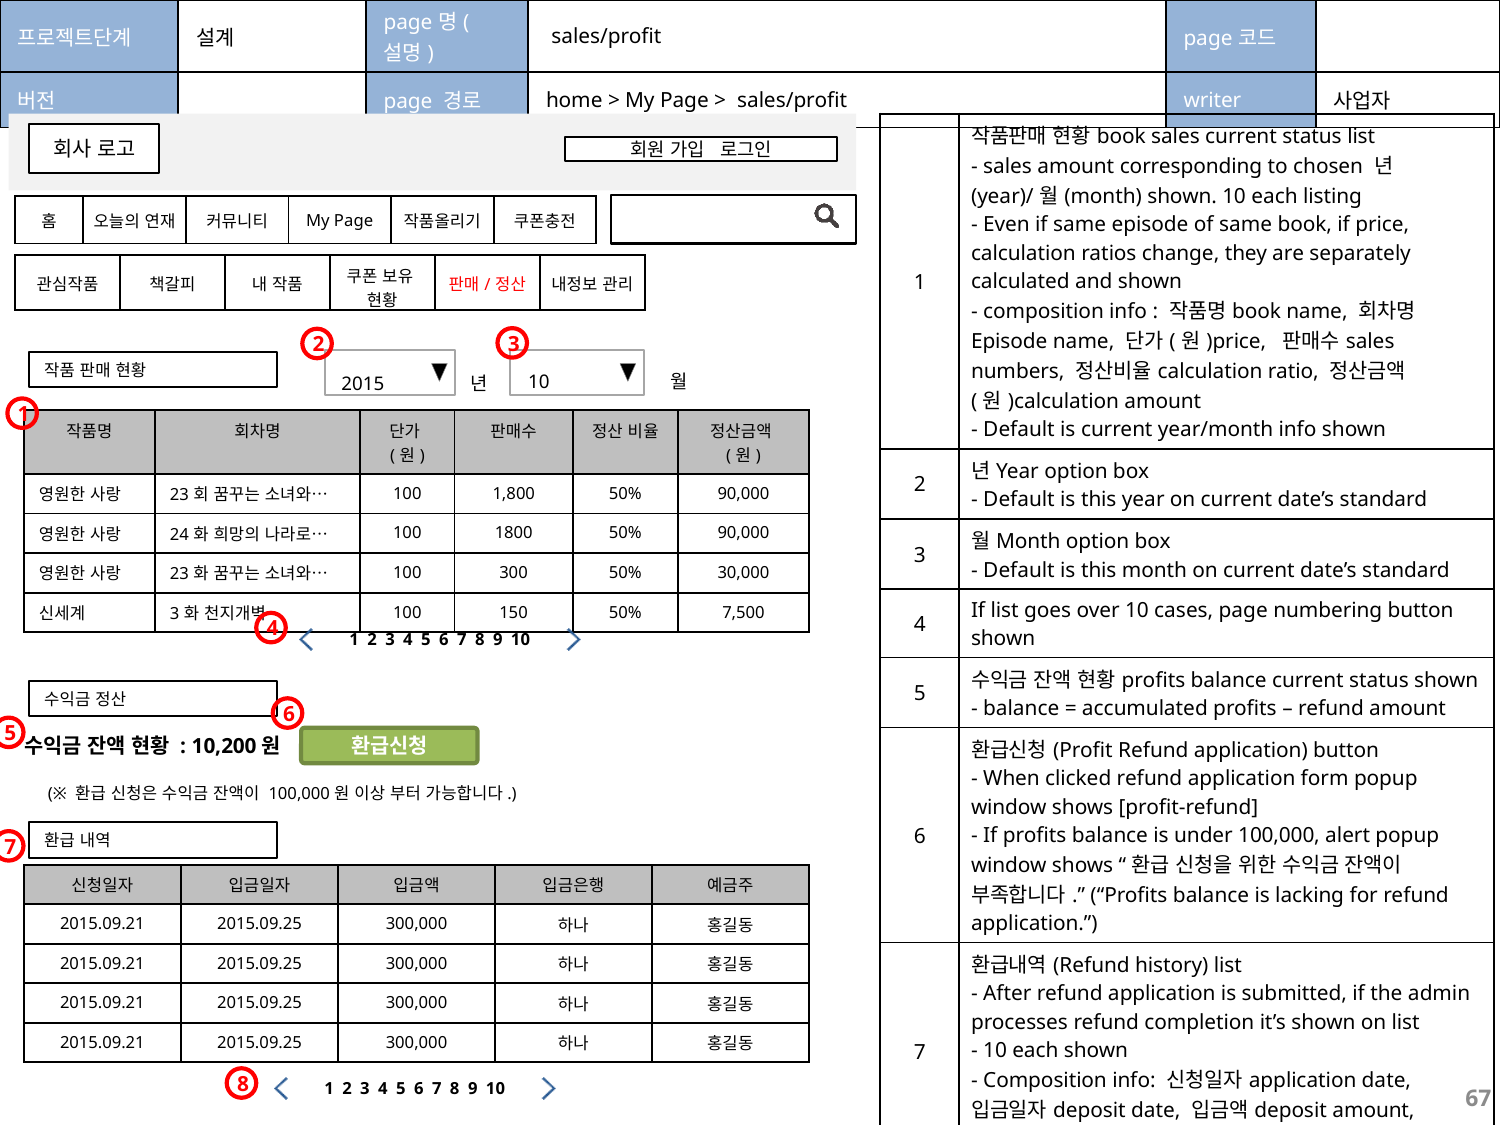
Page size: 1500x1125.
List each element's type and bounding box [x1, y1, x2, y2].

table_cell [881, 728, 958, 942]
table_header [495, 197, 595, 243]
table_cell [881, 943, 958, 1125]
table_cell [455, 554, 572, 592]
table_header [960, 115, 1493, 448]
table_cell [361, 514, 454, 552]
table_cell [1, 75, 177, 127]
table_cell [25, 984, 180, 1022]
text_box [293, 621, 587, 658]
table_cell [881, 450, 958, 518]
text_box [0, 0, 1477, 75]
table_header [541, 256, 644, 309]
table_cell [182, 945, 337, 982]
table_cell [679, 514, 808, 552]
table_cell [653, 945, 808, 982]
table_header [156, 411, 359, 473]
text_box [254, 610, 288, 645]
table_header [392, 197, 493, 243]
table_cell [156, 475, 359, 513]
table_cell [455, 594, 572, 621]
table_header [25, 866, 180, 903]
table_header [182, 866, 337, 903]
table_cell [574, 554, 677, 592]
table_cell [679, 554, 808, 592]
table_header [574, 411, 677, 473]
table_cell [182, 984, 337, 1022]
text_box [27, 820, 279, 860]
table_cell [156, 514, 359, 552]
table_header [881, 115, 958, 448]
table_cell [881, 520, 958, 588]
table_cell [653, 984, 808, 1022]
text_box [27, 350, 279, 390]
table_header [361, 411, 454, 473]
text_box [7, 111, 858, 192]
table_header [496, 866, 651, 903]
table_cell [574, 594, 677, 631]
table_cell [881, 658, 958, 727]
table_cell [496, 1024, 651, 1061]
table_header [339, 866, 494, 903]
text_box [0, 678, 532, 810]
table_cell [156, 554, 359, 592]
table_cell [25, 905, 180, 943]
table_cell [361, 475, 454, 513]
table_cell [960, 520, 1493, 588]
table_cell [496, 905, 651, 943]
table_header [16, 256, 119, 309]
table_cell [179, 75, 365, 111]
table_cell [339, 945, 494, 982]
table_cell [653, 905, 808, 943]
table_cell [496, 984, 651, 1022]
table_header [436, 256, 539, 309]
table_cell [960, 943, 1493, 1125]
table_cell [25, 1024, 180, 1061]
table_cell [182, 1024, 337, 1061]
table_cell [960, 728, 1493, 942]
picture [814, 203, 839, 228]
table_cell [455, 475, 572, 513]
text_box [0, 829, 26, 863]
table_header [226, 256, 329, 309]
table_header [84, 197, 185, 243]
table_cell [881, 590, 958, 657]
table_cell [960, 450, 1493, 518]
table_cell [25, 945, 180, 982]
table_header [16, 197, 82, 243]
table_cell [496, 945, 651, 982]
table_cell [960, 590, 1493, 657]
table_header [679, 411, 808, 473]
table_header [1477, 1, 1499, 71]
text_box [5, 396, 39, 430]
text_box [224, 1066, 259, 1100]
table_cell [529, 75, 1165, 127]
table_cell [960, 658, 1493, 727]
table_cell [182, 905, 337, 943]
table_cell [25, 554, 154, 592]
table_cell [156, 594, 359, 631]
table_cell [339, 984, 494, 1022]
table_header [187, 197, 288, 243]
table_header [25, 411, 154, 473]
table_cell [574, 514, 677, 552]
table_cell [574, 475, 677, 513]
table_cell [361, 554, 454, 592]
table_cell [25, 594, 154, 631]
text_box [609, 193, 858, 246]
table_cell [25, 514, 154, 552]
table_cell [653, 1024, 808, 1061]
table_header [121, 256, 224, 309]
table_cell [455, 514, 572, 552]
table_cell [25, 475, 154, 513]
table_cell [1167, 75, 1315, 113]
table_cell [339, 1024, 494, 1061]
table_cell [367, 75, 527, 111]
table_header [331, 256, 434, 309]
slide_number [1156, 1069, 1500, 1125]
text_box [655, 350, 703, 400]
text_box [300, 326, 646, 402]
table_cell [1317, 73, 1499, 127]
table_header [653, 866, 808, 903]
table_header [289, 197, 390, 243]
table_header [455, 411, 572, 473]
table_cell [679, 475, 808, 513]
table_cell [679, 594, 808, 631]
table_cell [339, 905, 494, 943]
text_box [268, 1070, 562, 1106]
table_cell [361, 594, 454, 621]
